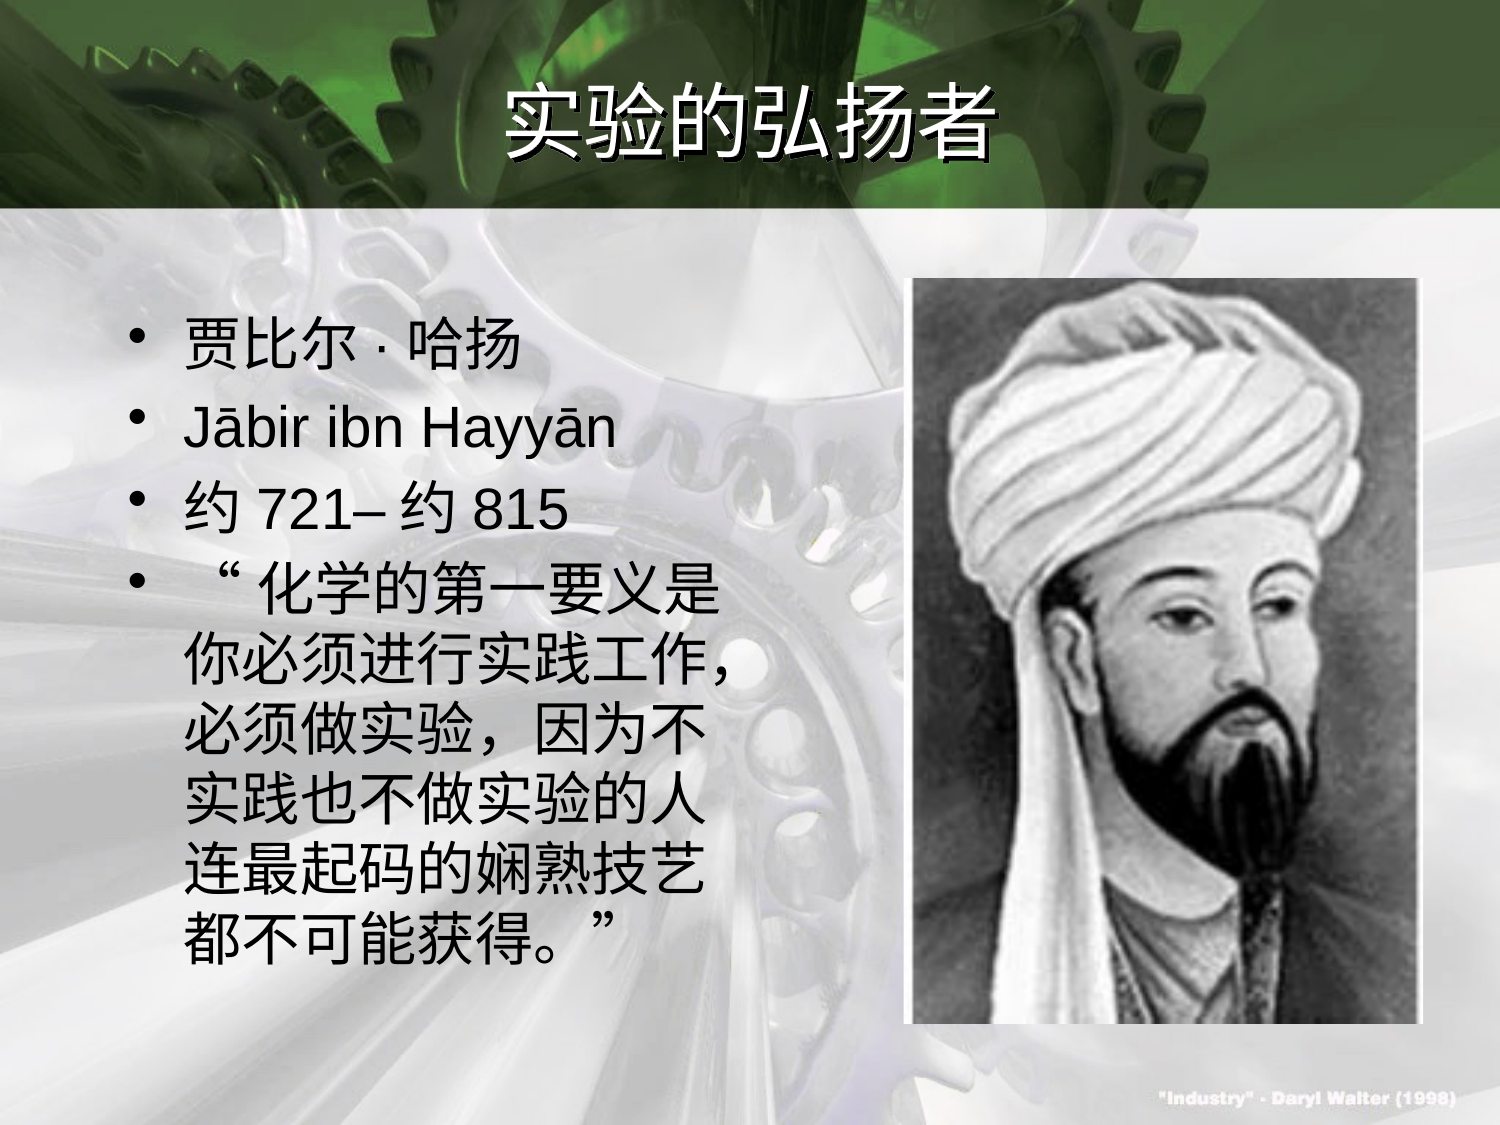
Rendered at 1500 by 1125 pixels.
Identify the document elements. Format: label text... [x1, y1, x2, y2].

title 实验的弘扬者 [112, 24, 1388, 213]
list 贾比尔·哈扬 Jābir ibn Hayyān 约721–约815 “化学的第一要义是你必须进行实践工作，必须做实验，因为不实践也不做实验的人连最起码的娴熟技艺都不可能获得。” [112, 299, 738, 1001]
picture [0, 0, 1500, 1125]
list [903, 278, 1424, 1024]
